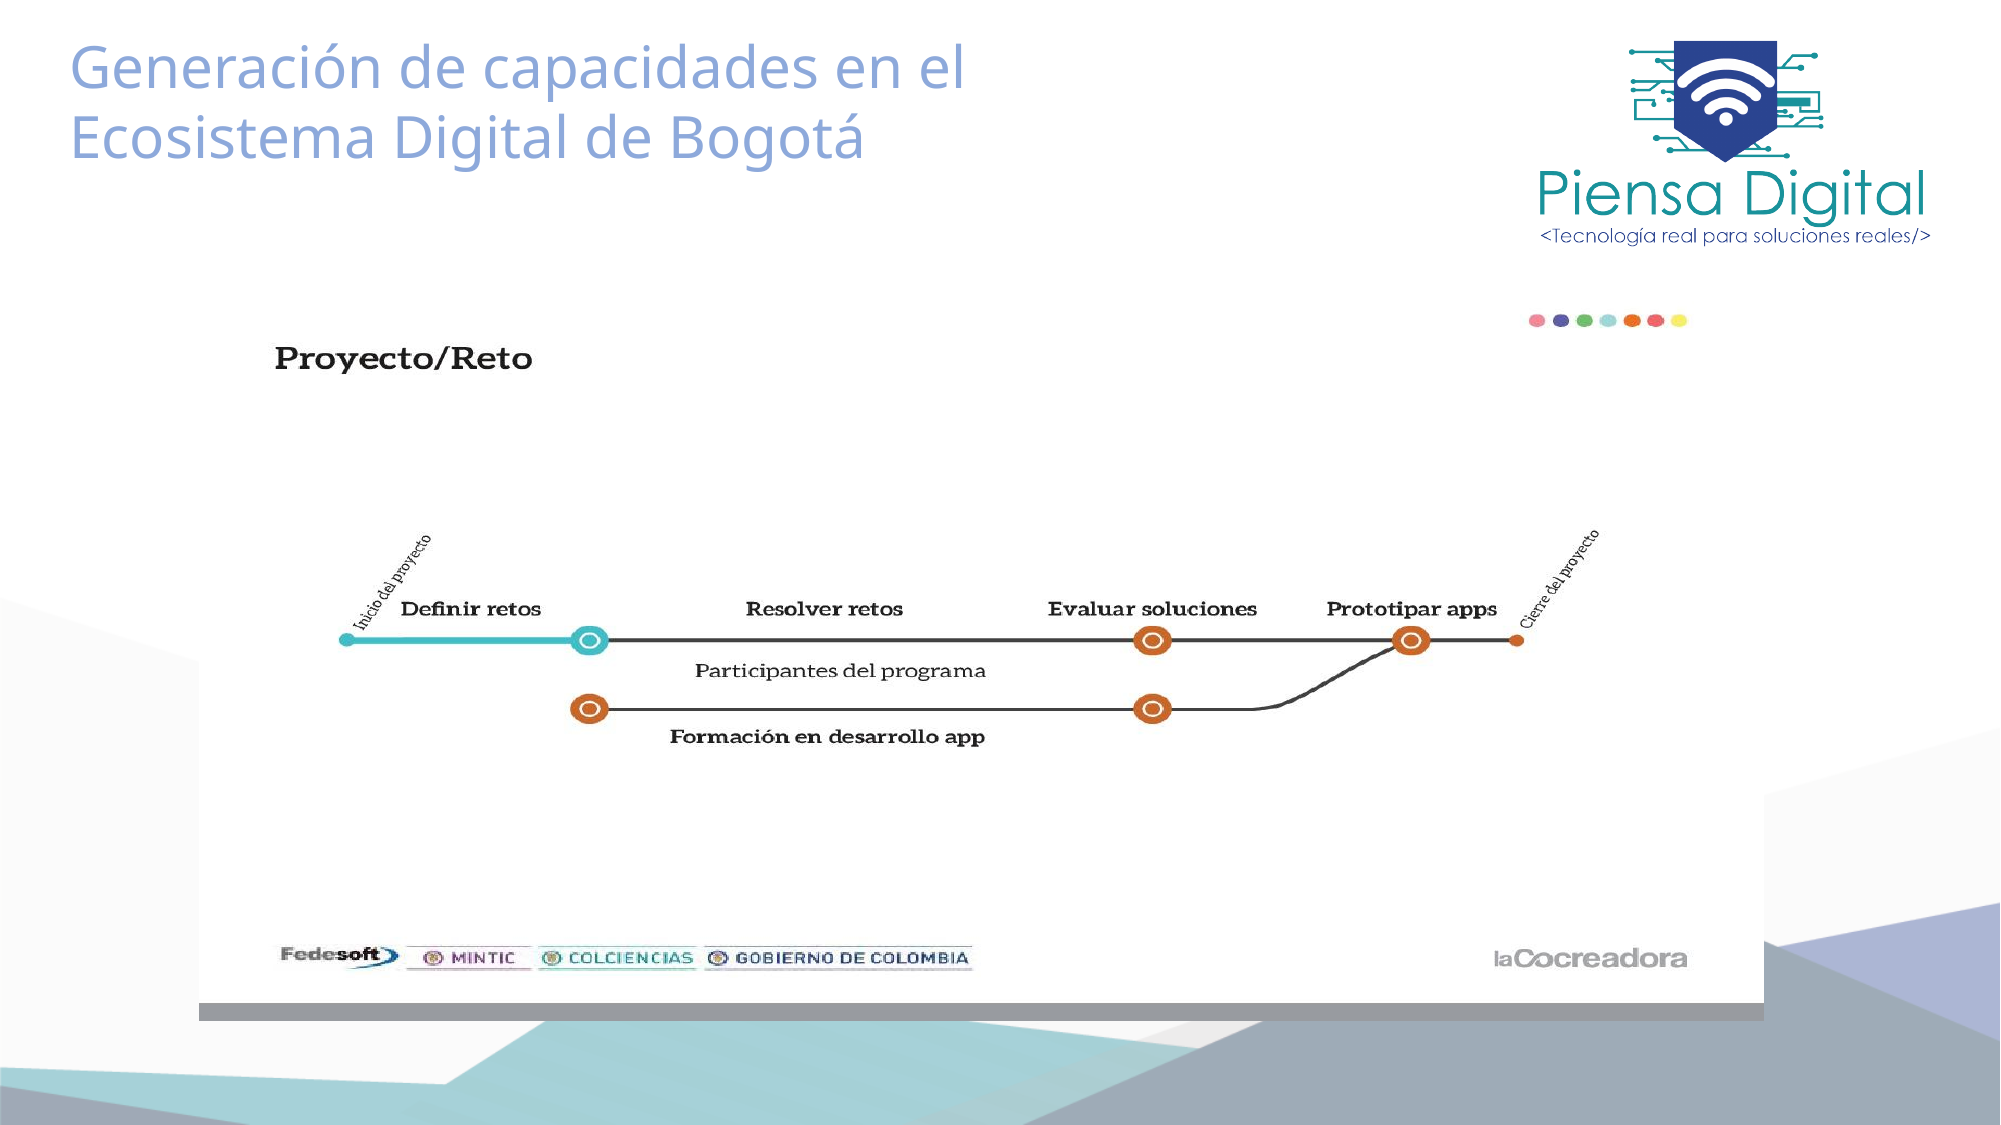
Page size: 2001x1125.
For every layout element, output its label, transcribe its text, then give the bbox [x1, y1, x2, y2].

picture [199, 0, 1946, 1021]
text_box Generación de capacidades en el Ecosistema Digital de Bogotá [54, 22, 1122, 179]
